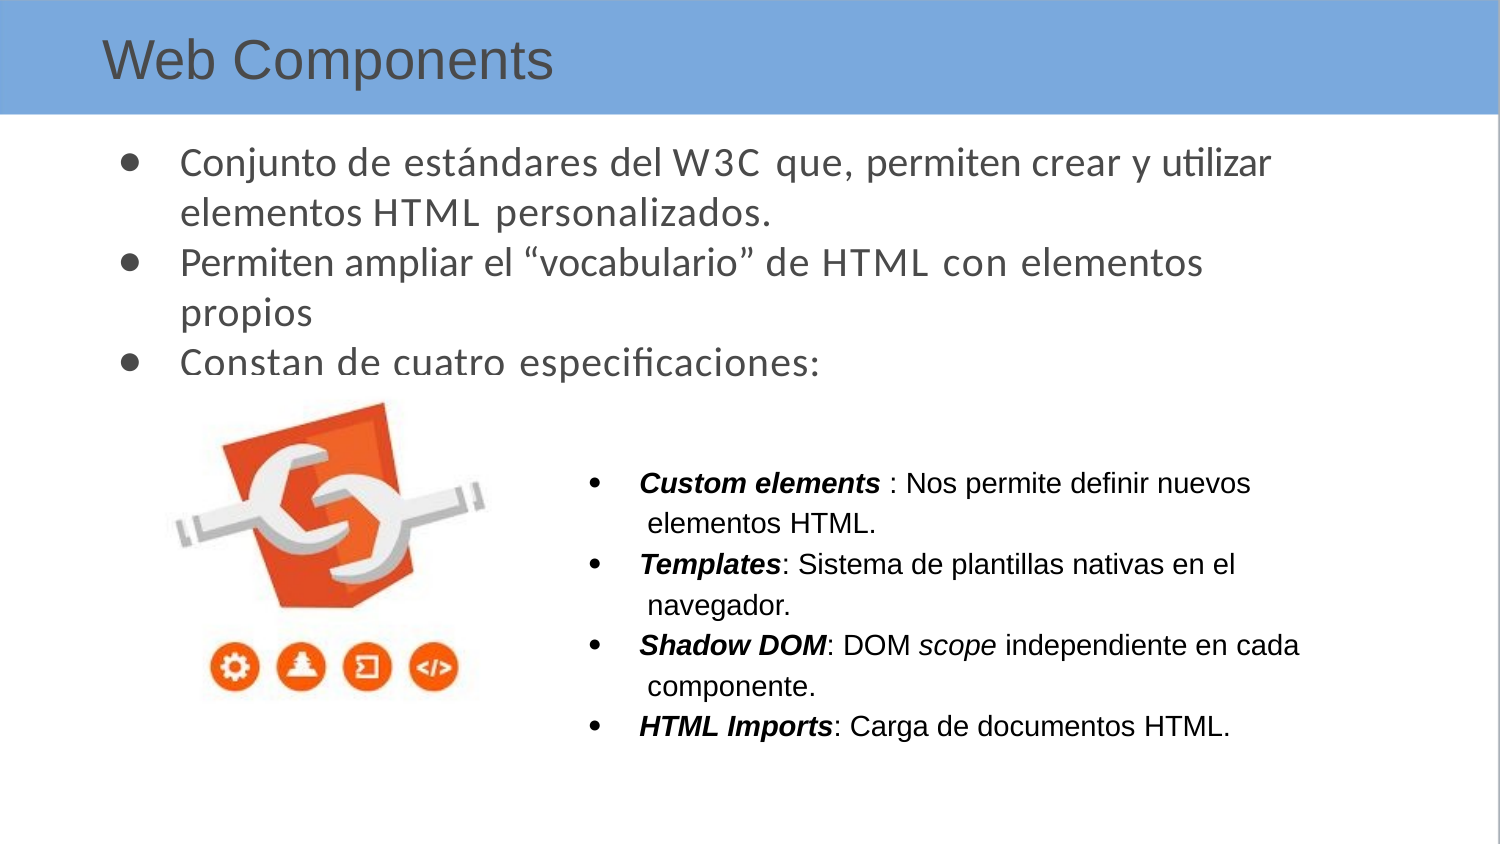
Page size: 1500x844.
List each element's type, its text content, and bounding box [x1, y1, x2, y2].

text_box [153, 375, 506, 727]
picture [0, 0, 1500, 844]
text_box Conjunto de estándares del W3C que, permiten crear y utilizar elementos HTML personalizados. Permiten ampliar el “vocabulario” de HTML con elementos propios Constan de cuatro especificaciones: Custom elements : Nos permite definir nuevos elementos HTML. Templates: Sistema de plantillas nativas en el navegador. Shadow DOM: DOM scope independiente en cada componente. HTML Imports: Carga de documentos HTML. [115, 132, 1371, 743]
title Web Components [100, 21, 561, 165]
